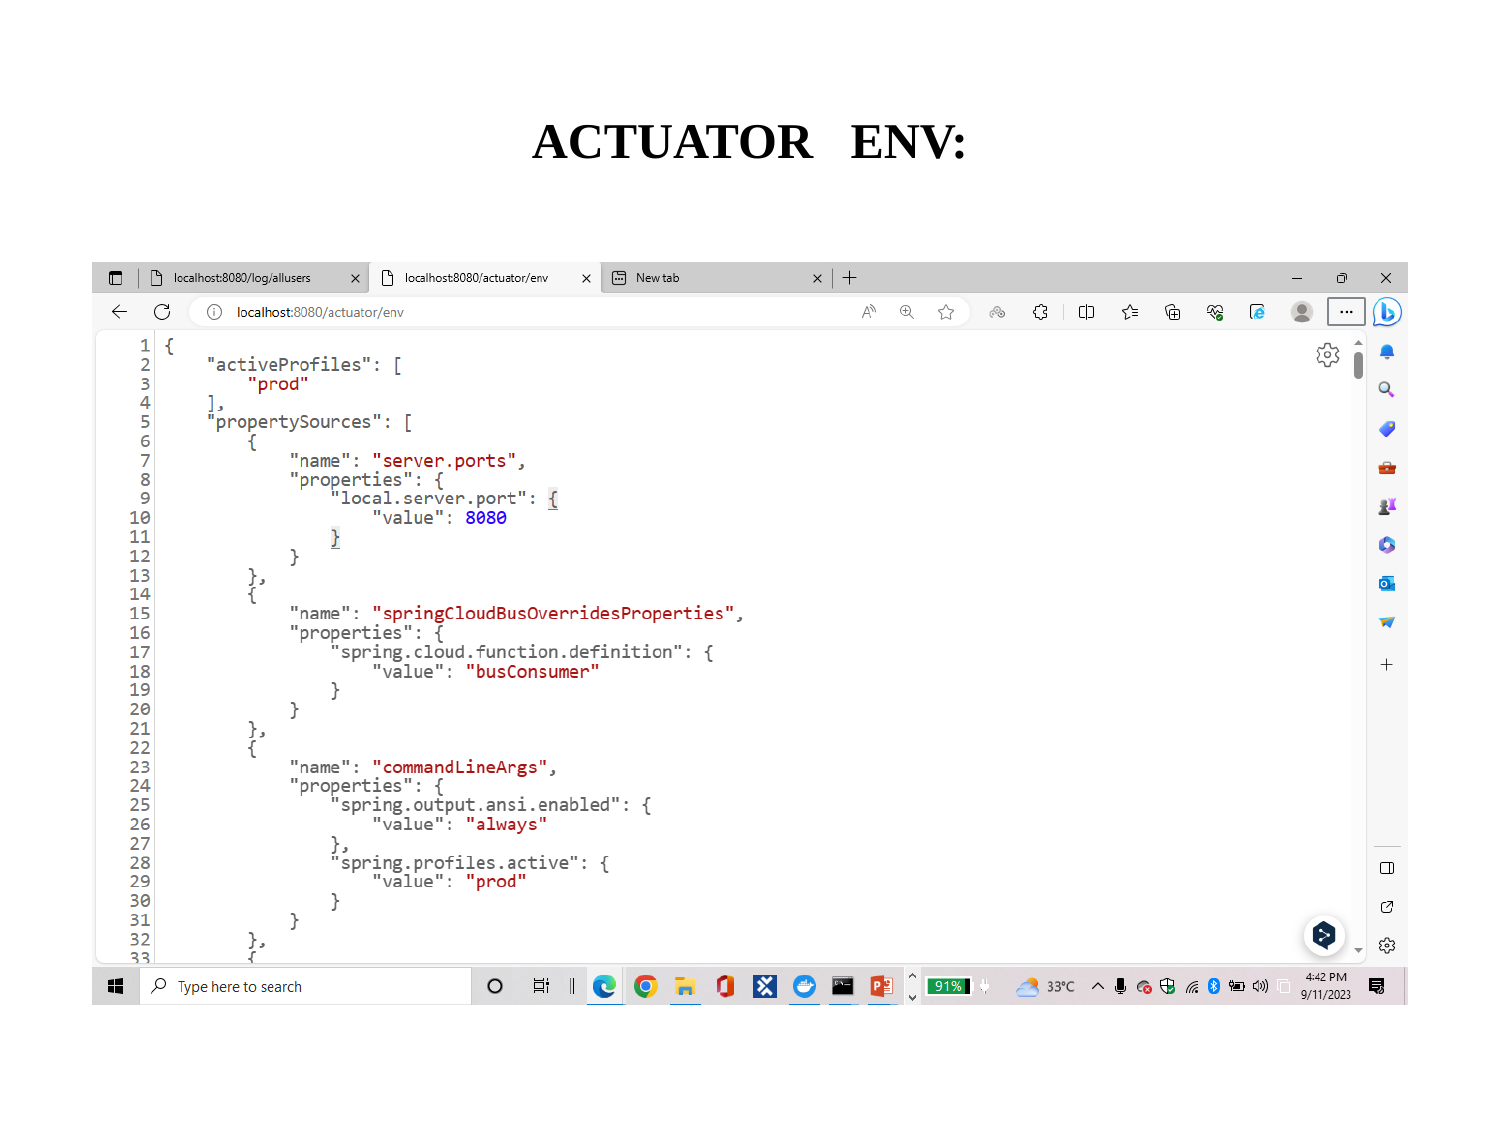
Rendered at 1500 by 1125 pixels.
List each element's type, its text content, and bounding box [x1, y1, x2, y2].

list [92, 262, 1408, 1006]
title ACTUATOR ENV: [75, 45, 1425, 233]
